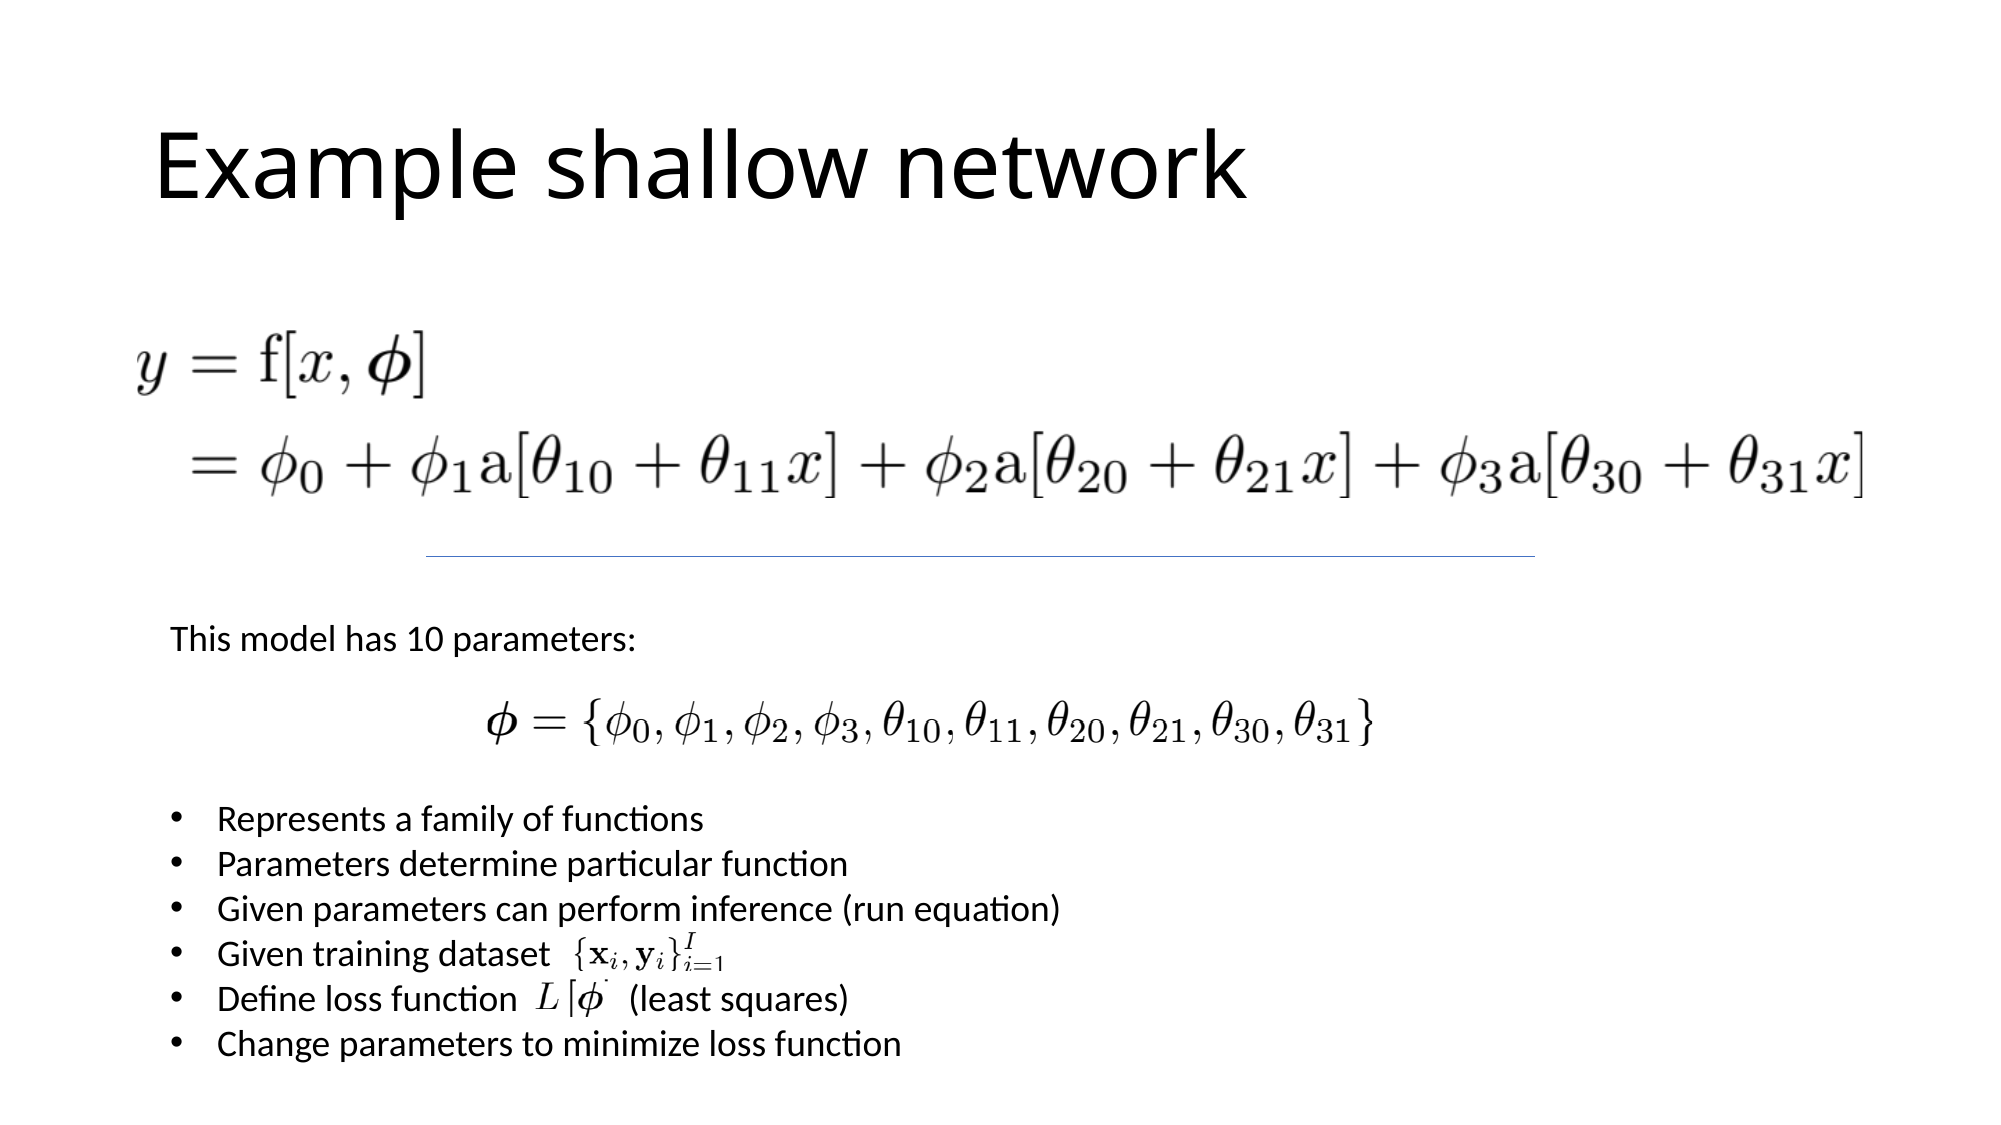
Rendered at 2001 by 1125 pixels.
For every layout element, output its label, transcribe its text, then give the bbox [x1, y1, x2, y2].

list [137, 329, 1863, 498]
title Example shallow network [137, 59, 1863, 278]
picture [574, 931, 723, 971]
picture [487, 697, 1373, 746]
picture [534, 978, 608, 1017]
text_box This model has 10 parameters: Represents a family of functions Parameters determine particular function Given parameters can perform inference (run equation) Given training dataset Define loss function (least squares) Change parameters to minimize loss function [155, 606, 1078, 1072]
